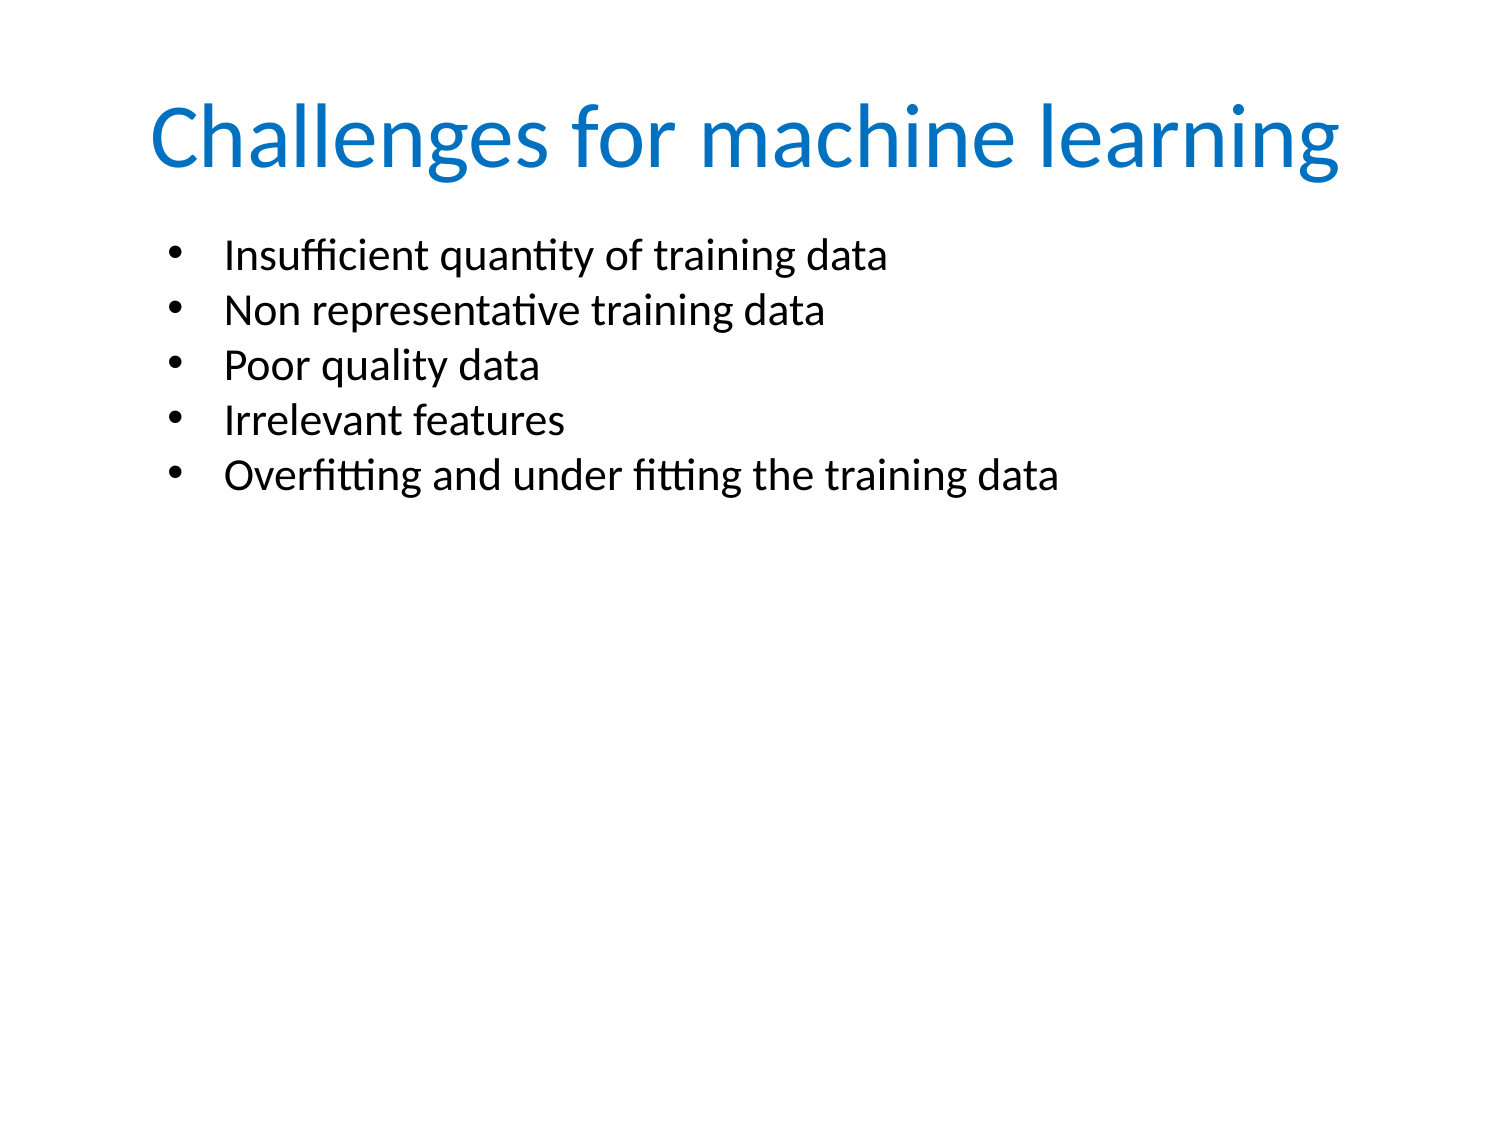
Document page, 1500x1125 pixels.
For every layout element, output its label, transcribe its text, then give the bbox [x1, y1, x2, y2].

title Challenges for machine learning [150, 75, 1438, 298]
list Insufficient quantity of training data Non representative training data Poor quality data Irrelevant features Overfitting and under fitting the training data [167, 224, 1367, 614]
